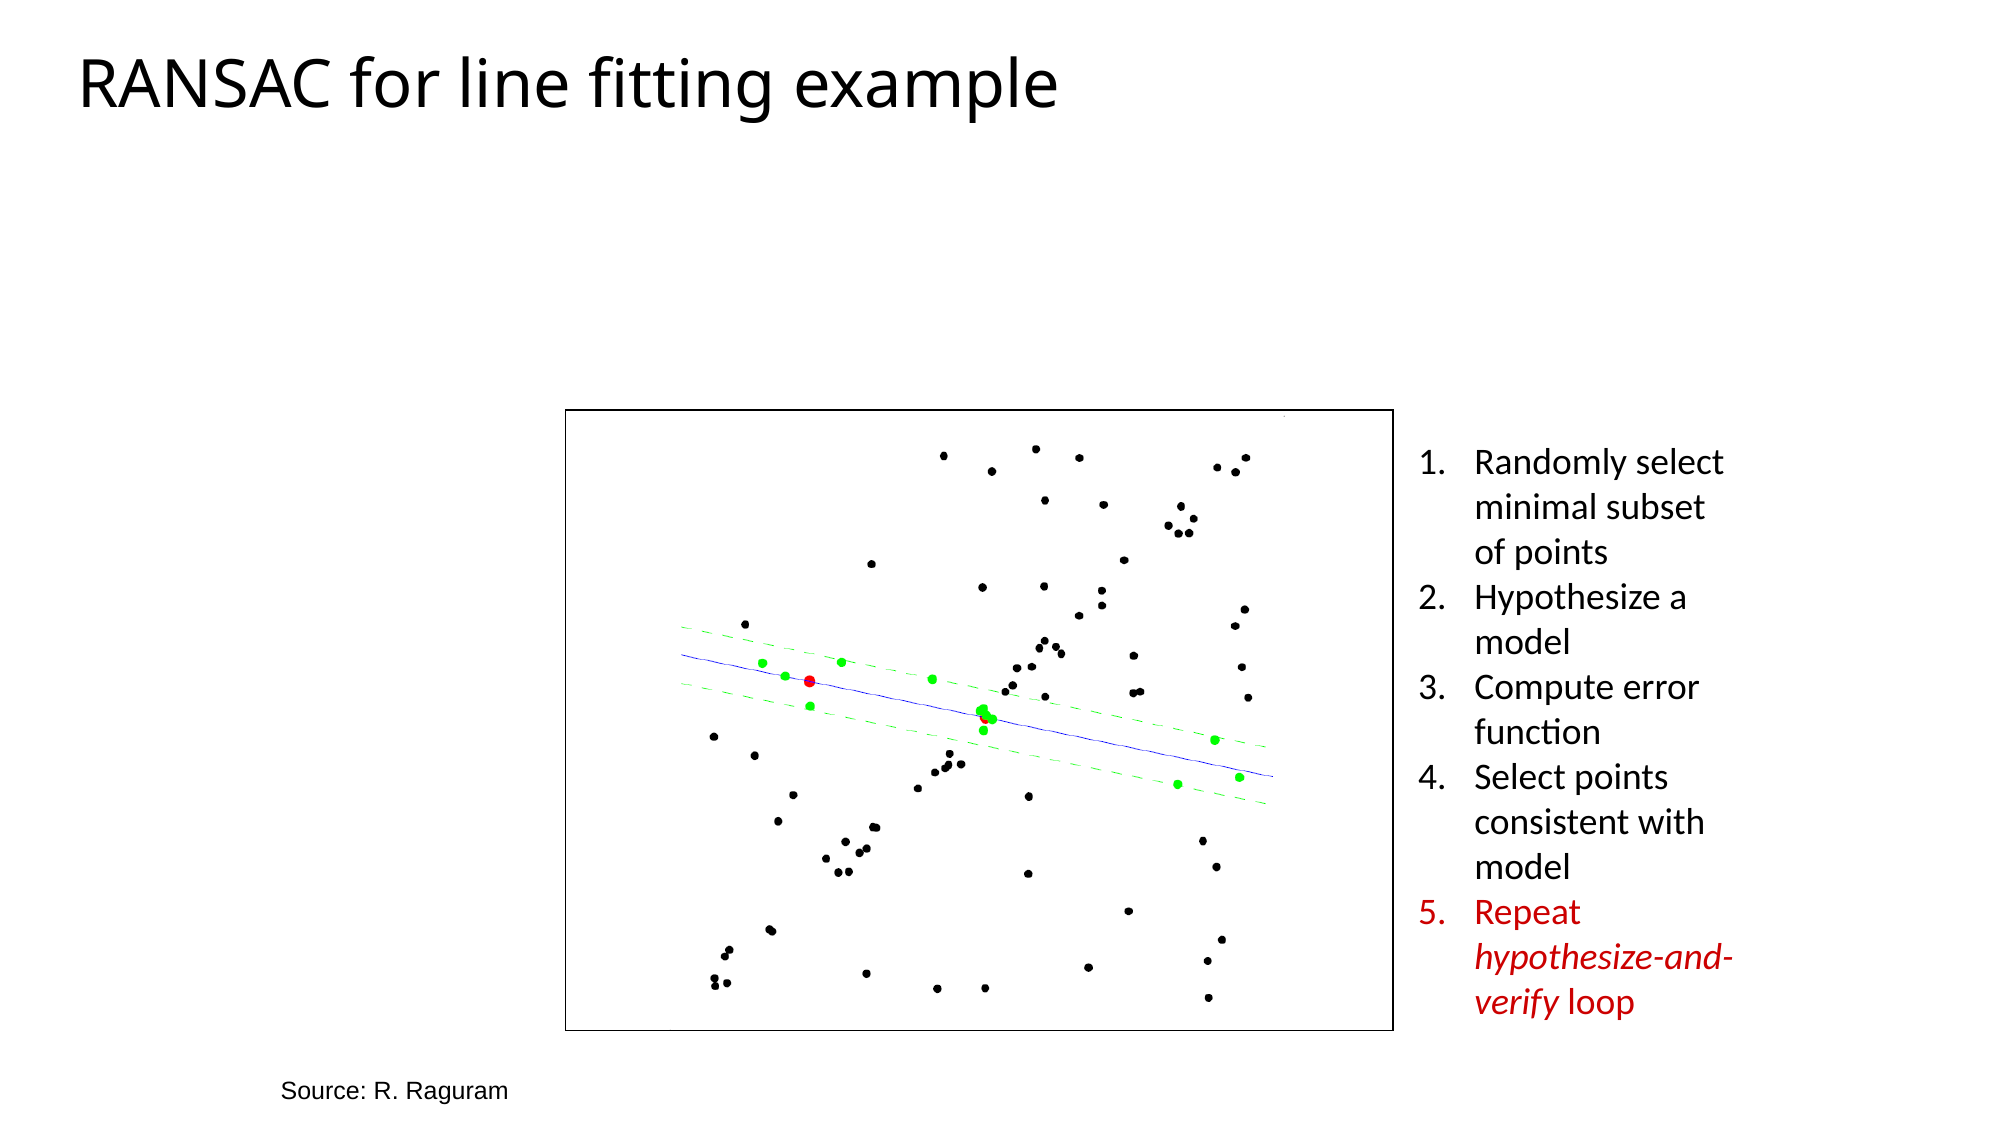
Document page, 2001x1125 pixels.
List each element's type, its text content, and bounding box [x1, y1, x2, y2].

text_box Randomly select minimal subset of points Hypothesize a model Compute error function Select points consistent with model Repeat hypothesize-and-verify loop [1403, 429, 1750, 1075]
title RANSAC for line fitting example [62, 12, 1951, 151]
text_box Source: R. Raguram [265, 1067, 525, 1112]
picture [565, 410, 1393, 1031]
